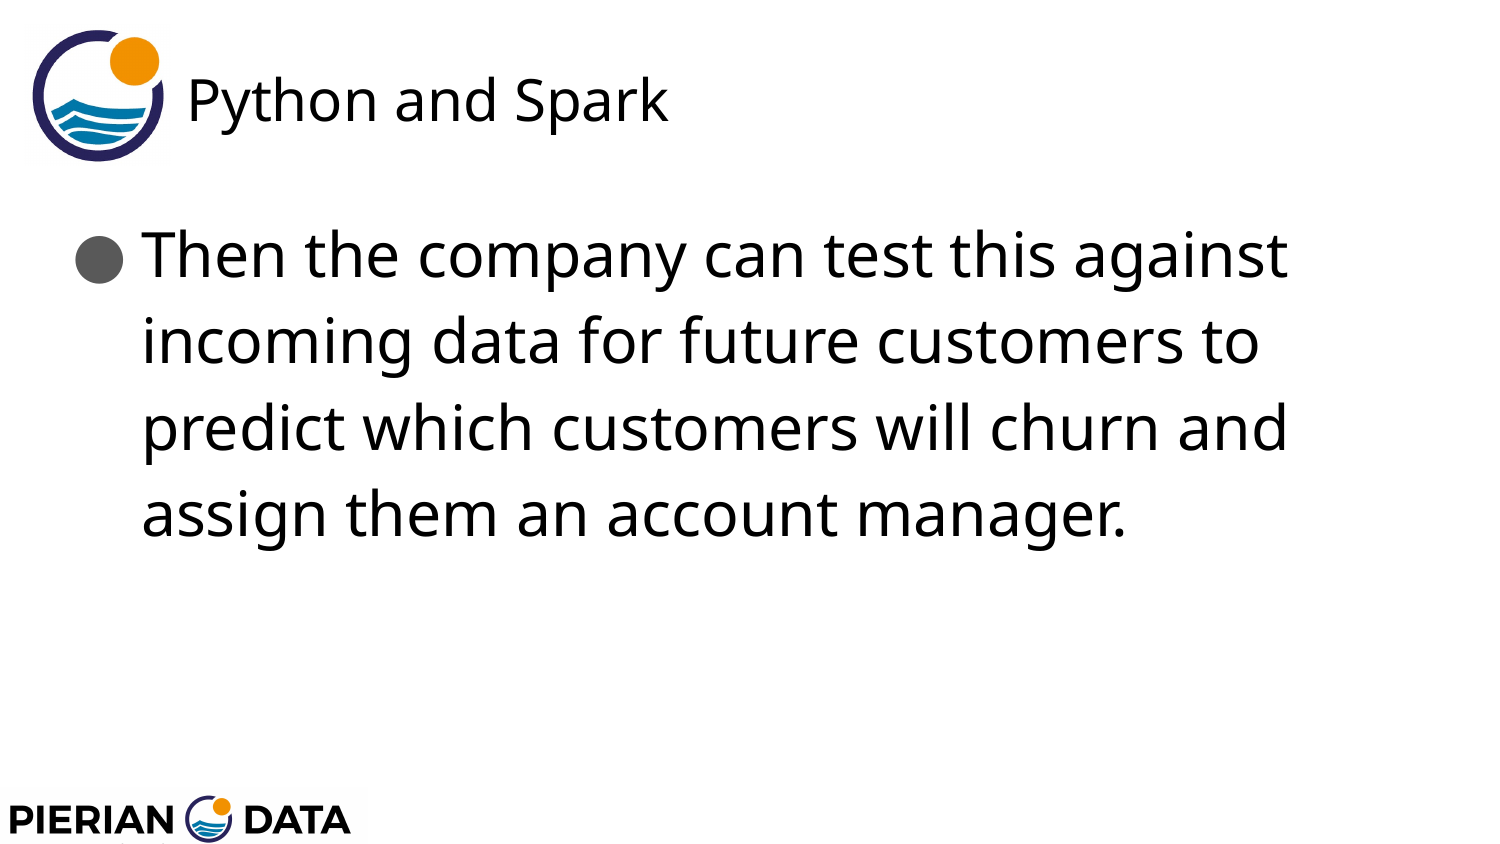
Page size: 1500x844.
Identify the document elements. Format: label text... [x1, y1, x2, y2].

picture [24, 24, 172, 167]
picture [0, 787, 368, 844]
list Then the company can test this against incoming data for future customers to predict which customers will churn and assign them an account manager. [51, 189, 1449, 750]
title Python and Spark [176, 48, 1449, 143]
